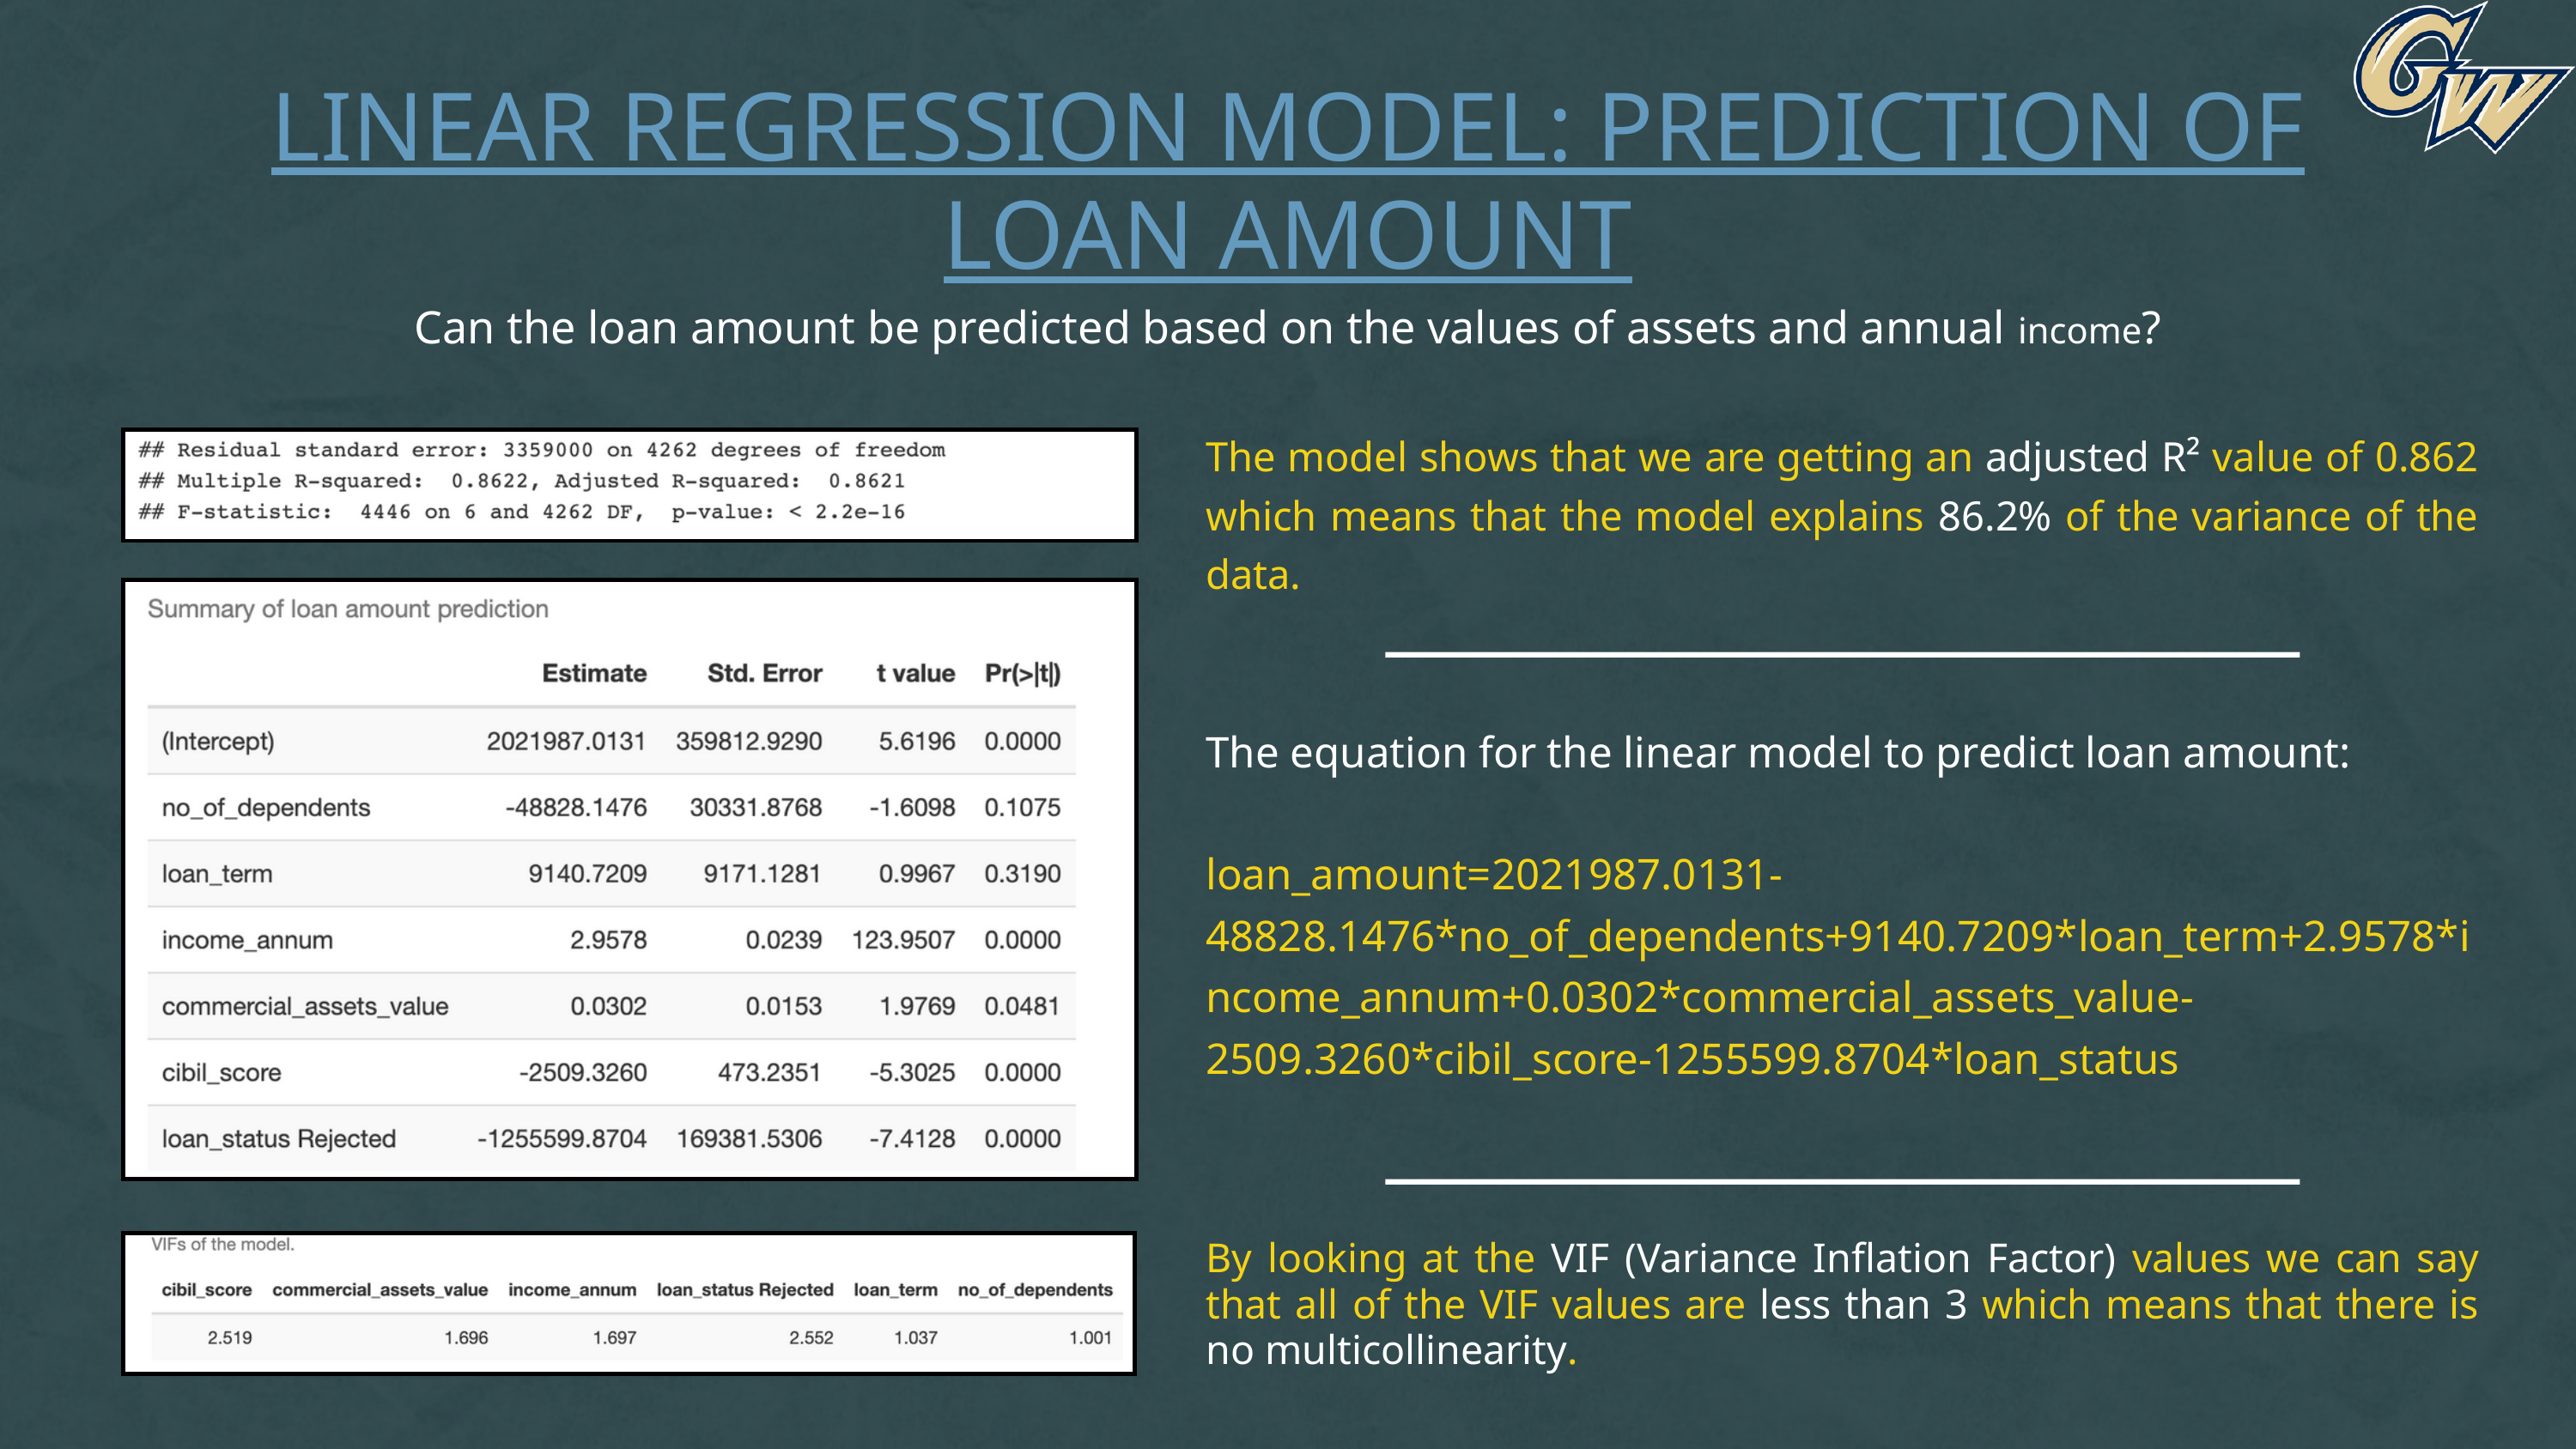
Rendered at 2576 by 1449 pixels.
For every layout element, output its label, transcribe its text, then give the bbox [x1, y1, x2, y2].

text_box [123, 1233, 1135, 1374]
text_box By looking at the VIF (Variance Inflation Factor) values we can say that all of the VIF values are less than 3 which means that there is no multicollinearity. [1206, 1234, 2480, 1373]
text_box [123, 579, 1137, 1179]
text_box [0, 0, 2576, 1449]
text_box The model shows that we are getting an adjusted R² value of 0.862 which means that the model explains 86.2% of the variance of the data. [1206, 421, 2480, 598]
text_box The equation for the linear model to predict loan amount: loan_amount=2021987.0131-48828.1476*no_of_dependents+9140.7209*loan_term+2.9578*income_annum+0.0302*commercial_assets_value-2509.3260*cibil_score-1255599.8704*loan_status [1206, 714, 2480, 1082]
text_box Can the loan amount be predicted based on the values of assets and annual income? [377, 290, 2199, 354]
text_box [2353, 0, 2576, 155]
text_box LINEAR REGRESSION MODEL: PREDICTION OF LOAN AMOUNT [183, 70, 2392, 288]
text_box [123, 429, 1137, 541]
